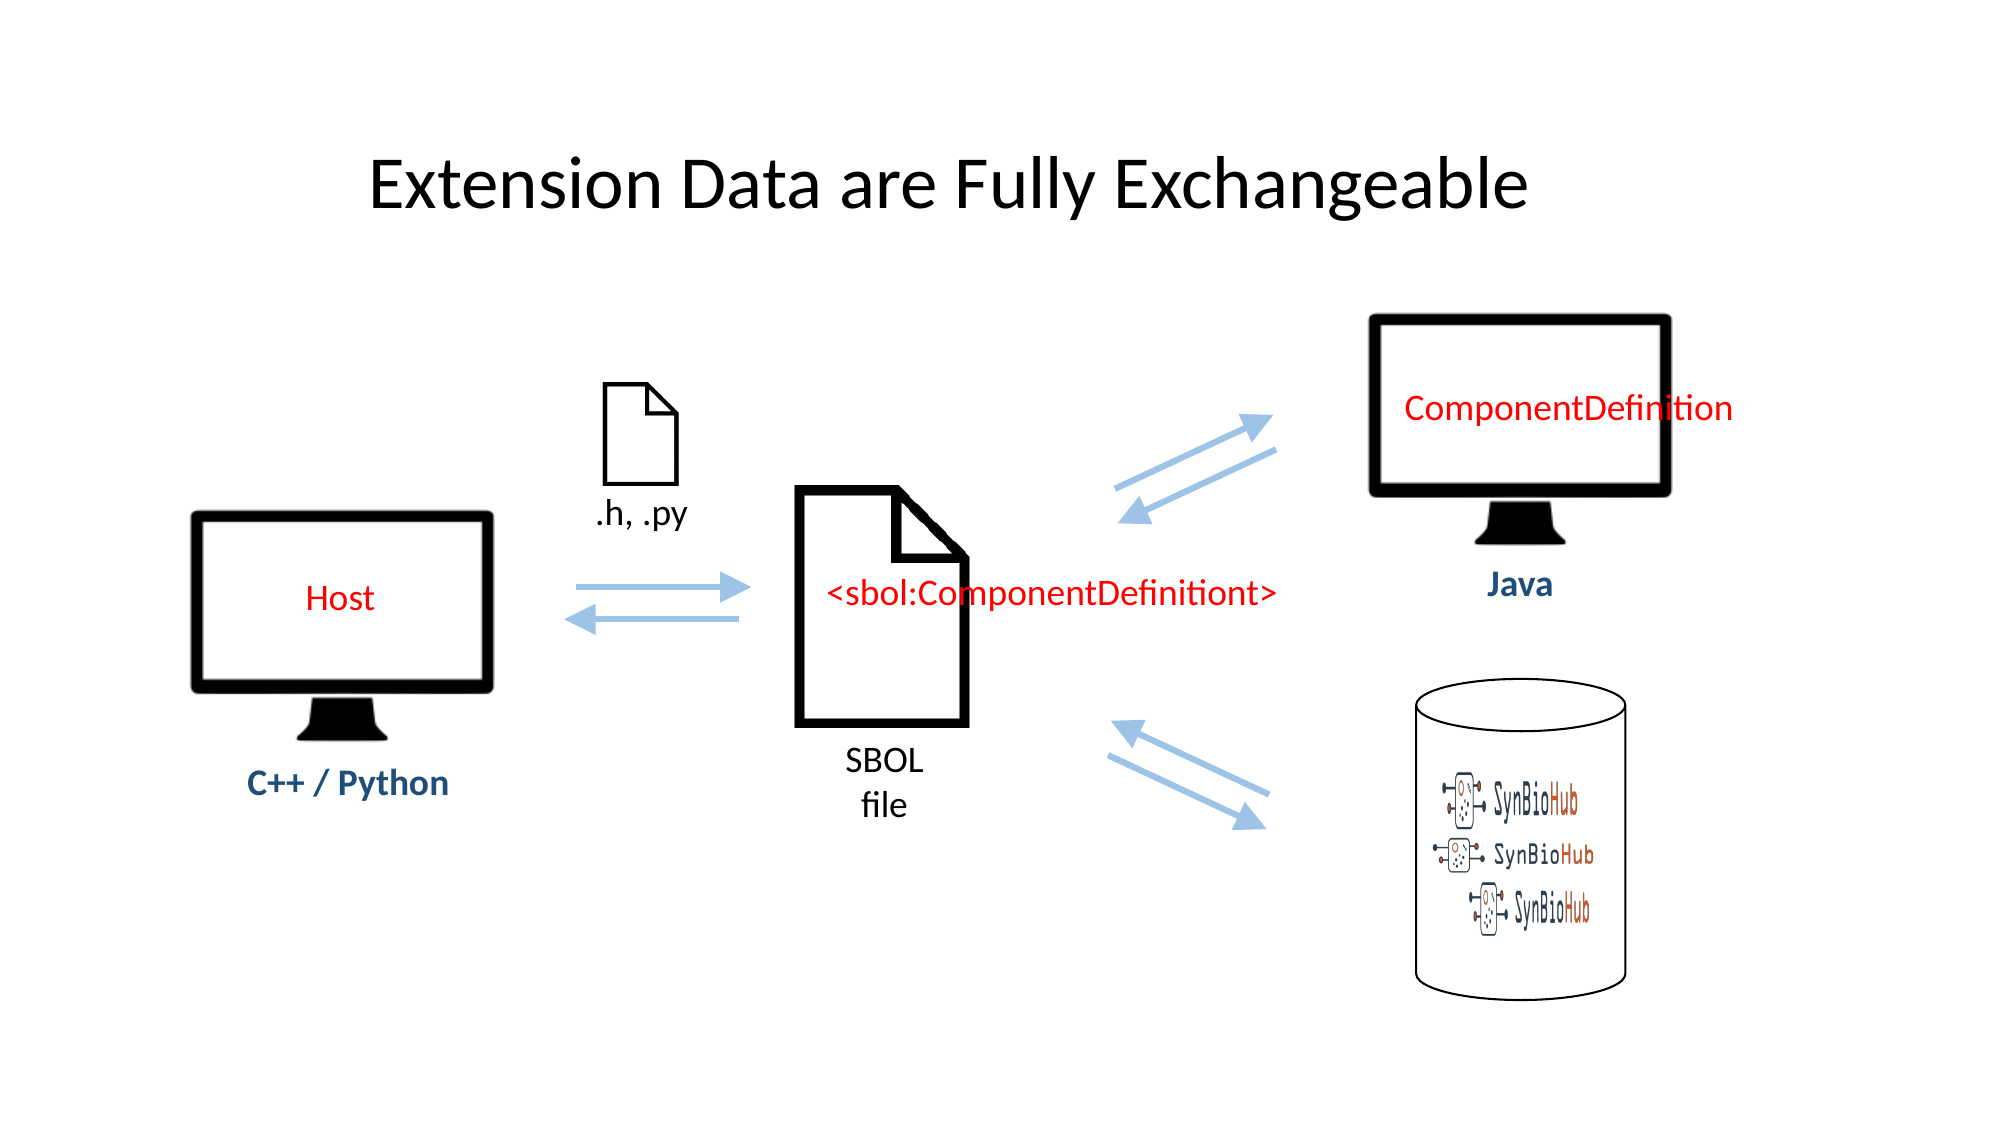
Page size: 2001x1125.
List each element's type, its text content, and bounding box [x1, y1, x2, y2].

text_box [1416, 678, 1626, 1001]
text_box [1095, 758, 1283, 792]
text_box <sbol:ComponentDefinitiont> [1004, 561, 1293, 621]
text_box Java [1472, 585, 1569, 611]
text_box C++ / Python [232, 781, 465, 811]
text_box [1101, 452, 1289, 486]
picture [760, 485, 1004, 728]
picture [588, 382, 693, 486]
text_box SBOL file [830, 728, 939, 833]
text_box ComponentDefinition [1676, 375, 1749, 436]
picture [1365, 274, 1676, 585]
text_box .h, .py [580, 480, 704, 540]
picture [187, 471, 498, 781]
text_box Extension Data are Fully Exchangeable [353, 126, 1546, 232]
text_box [564, 586, 752, 620]
